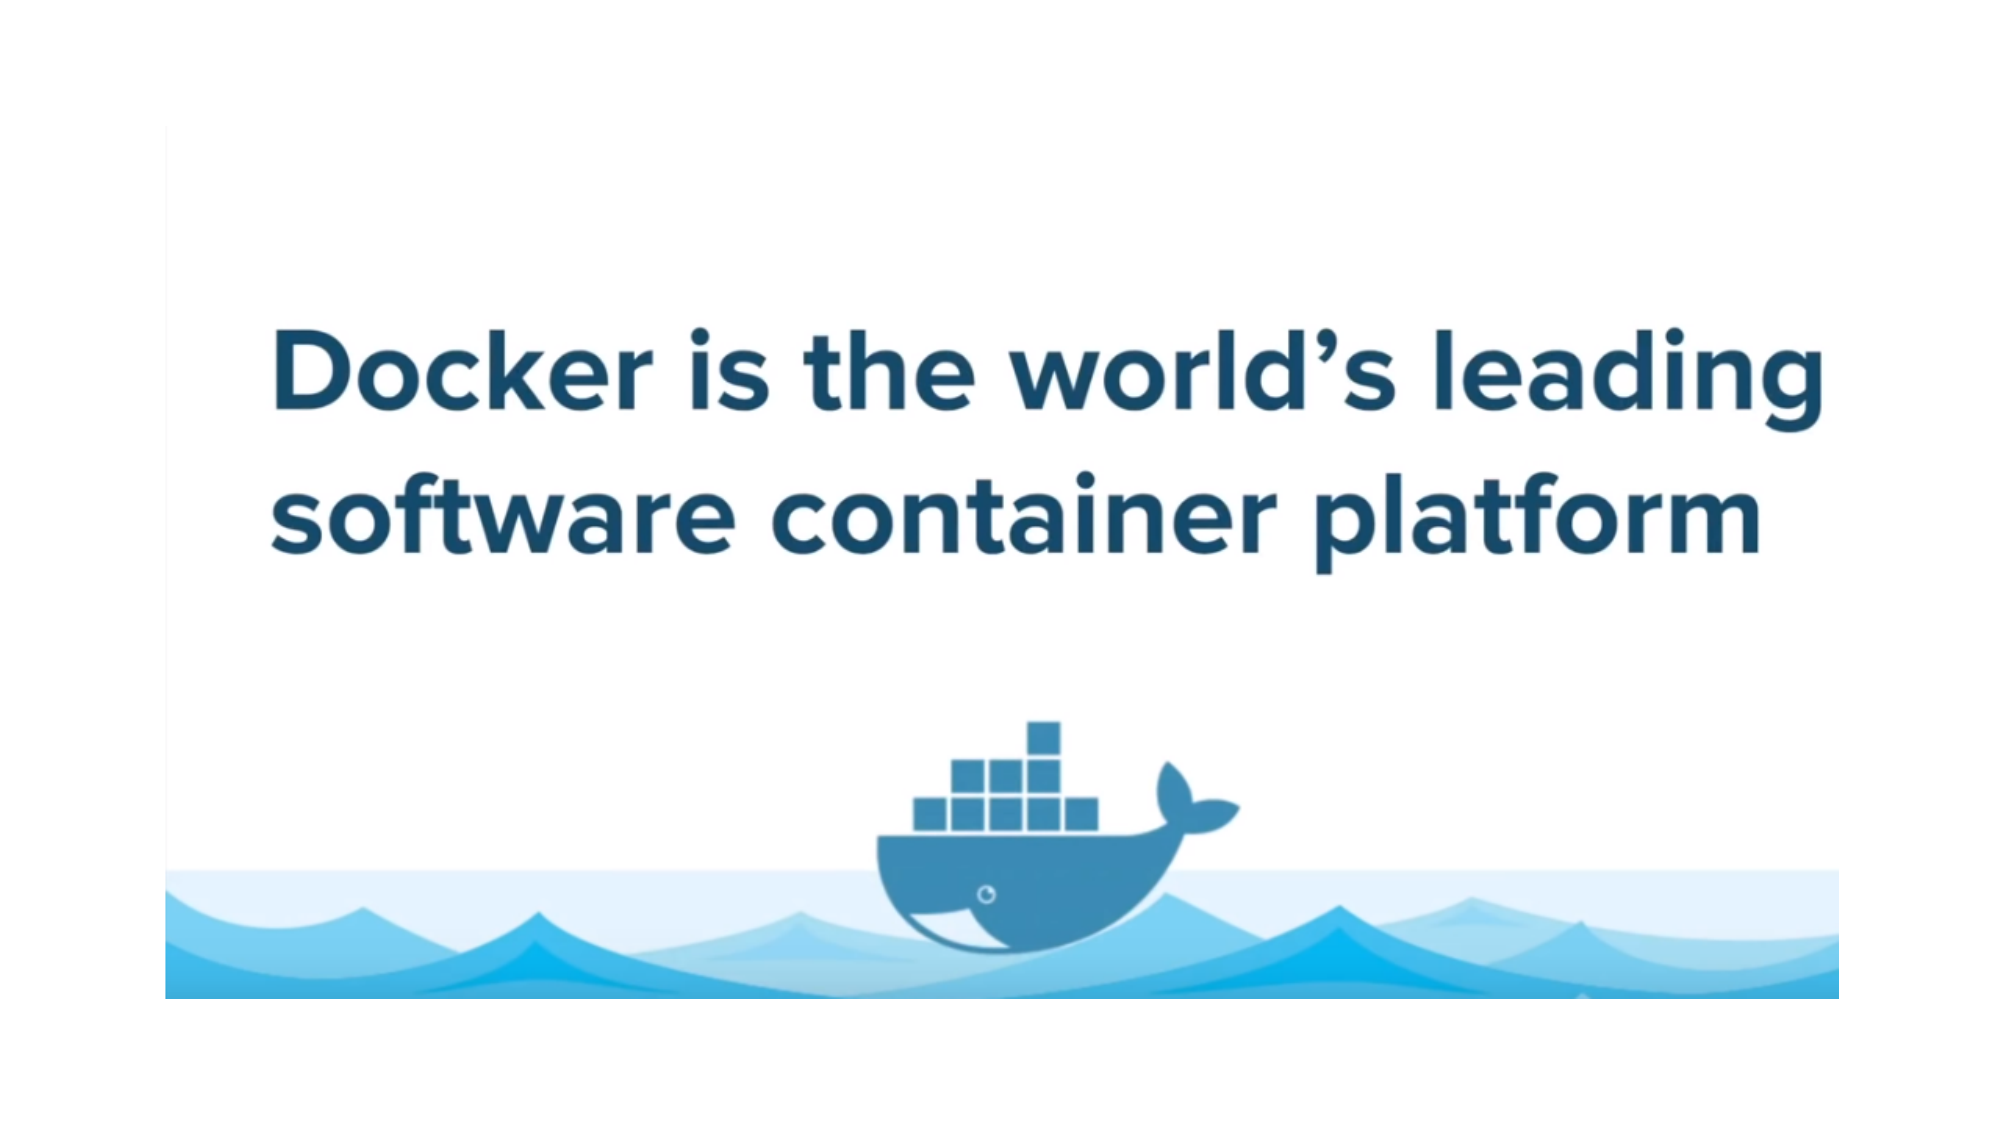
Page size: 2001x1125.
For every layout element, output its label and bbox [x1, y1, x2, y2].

picture [161, 126, 1839, 999]
